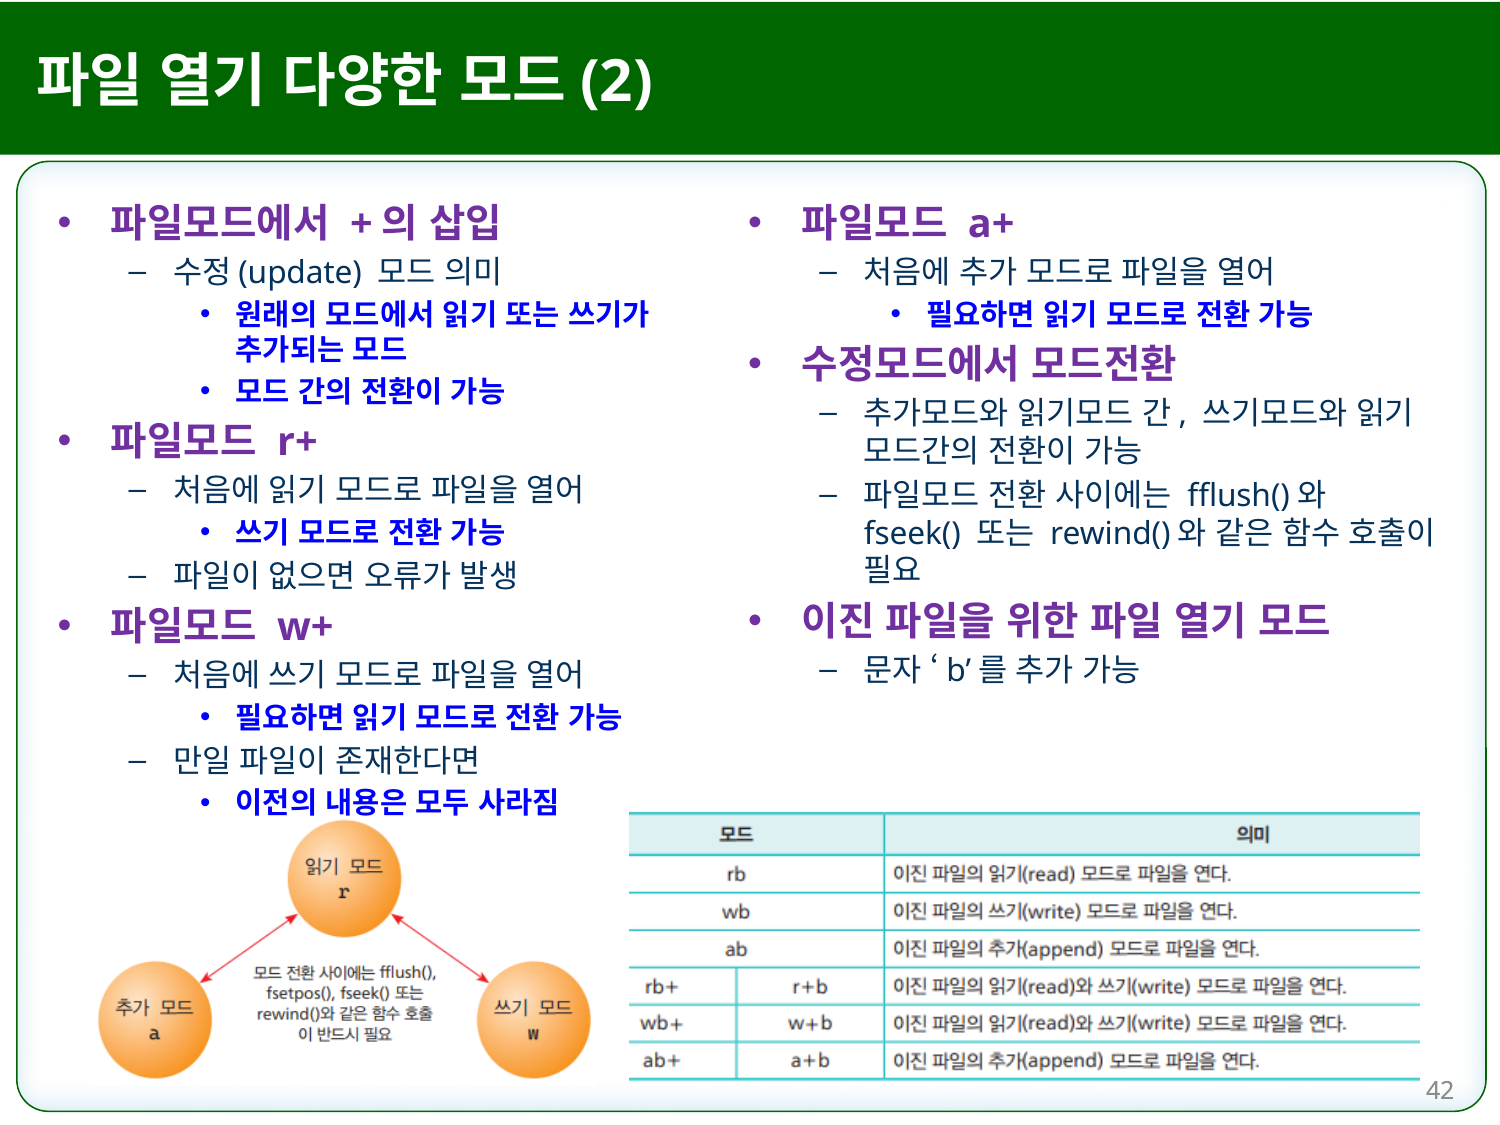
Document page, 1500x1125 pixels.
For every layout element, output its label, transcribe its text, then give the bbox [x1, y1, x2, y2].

slide_number 42 [1119, 1071, 1470, 1112]
list 파일모드에서 +의 삽입 수정(update) 모드 의미 원래의 모드에서 읽기 또는 쓰기가 추가되는 모드 모드 간의 전환이 가능 파일모드 r+ 처음에 읽기 모드로 파일을 열어 쓰기 모드로 전환 가능 파일이 없으면 오류가 발생 파일모드 w+ 처음에 쓰기 모드로 파일을 열어 필요하면 읽기 모드로 전환 가능 만일 파일이 존재한다면 이전의 내용은 모두 사라짐 파일모드 a+ 처음에 추가 모드로 파일을 열어 필요하면 읽기 모드로 전환 가능 수정모드에서 모드전환 추가모드와 읽기모드 간, 쓰기모드와 읽기 모드간의 전환이 가능 파일모드 전환 사이에는 fflush()와 fseek() 또는 rewind()와 같은 함수 호출이 필요 이진 파일을 위한 파일 열기 모드 문자 ‘b’를 추가 가능 [42, 190, 1454, 828]
picture [629, 802, 1421, 1087]
picture [93, 816, 596, 1087]
title 파일 열기 다양한 모드(2) [21, 40, 1476, 115]
